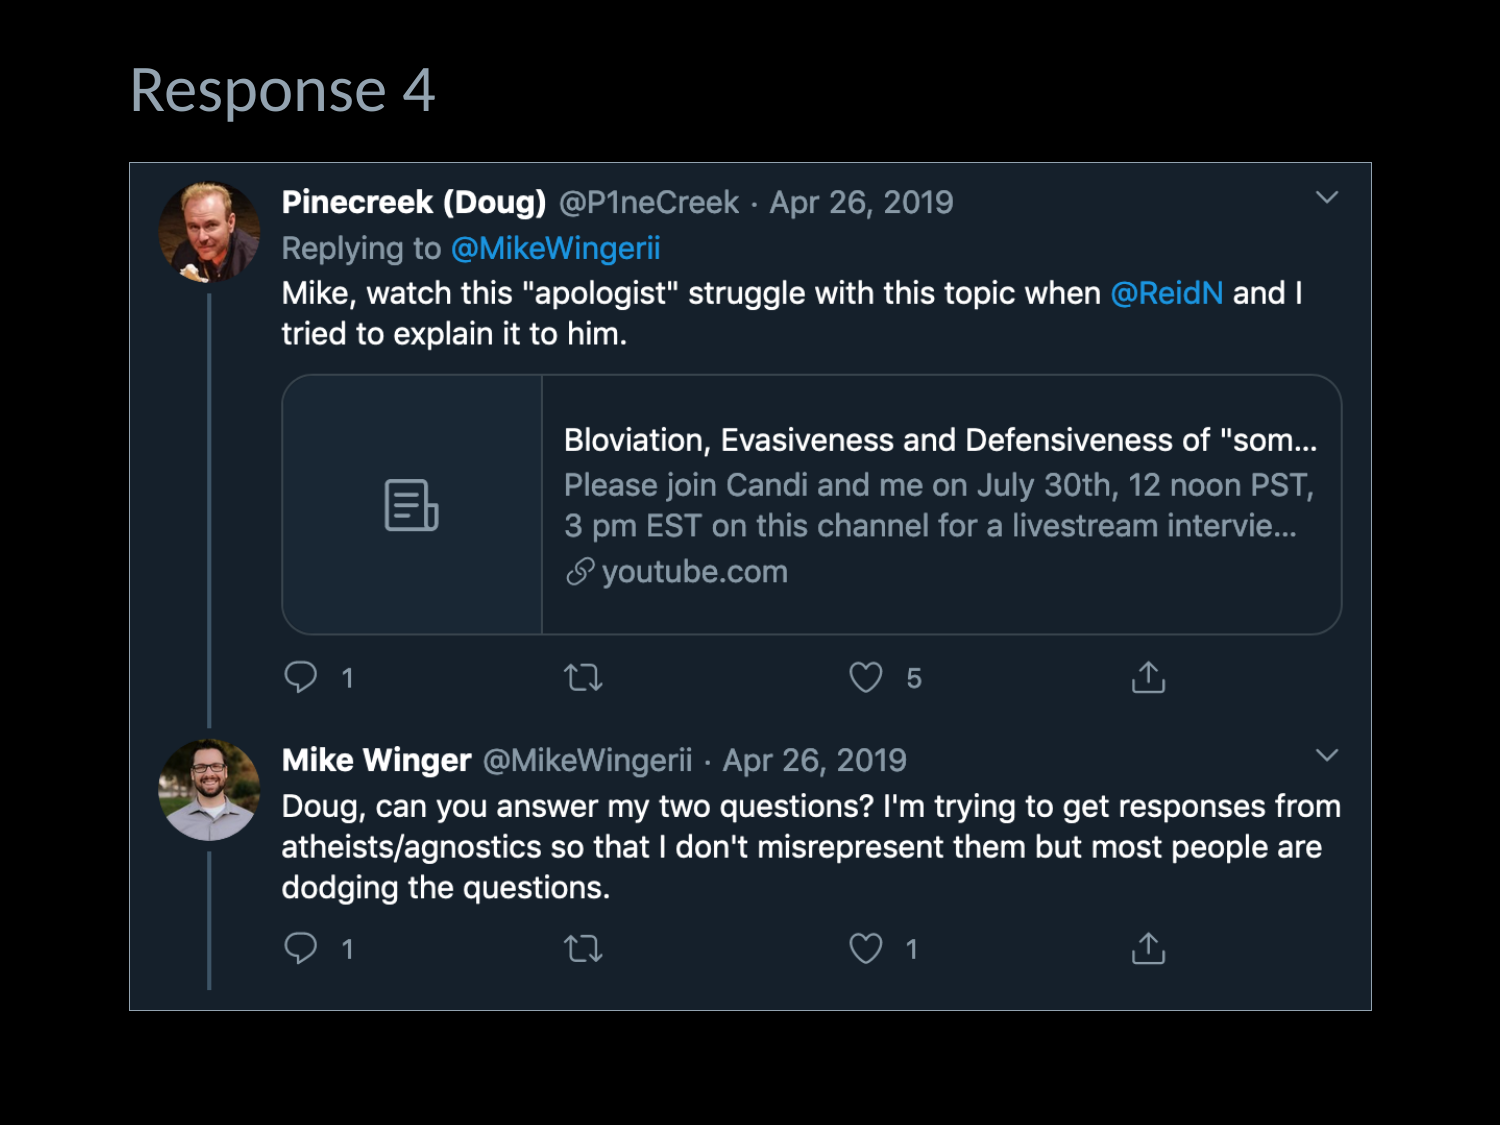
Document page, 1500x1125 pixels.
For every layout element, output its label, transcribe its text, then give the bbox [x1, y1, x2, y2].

text_box Response 4 [114, 37, 452, 133]
picture [129, 162, 1372, 1011]
